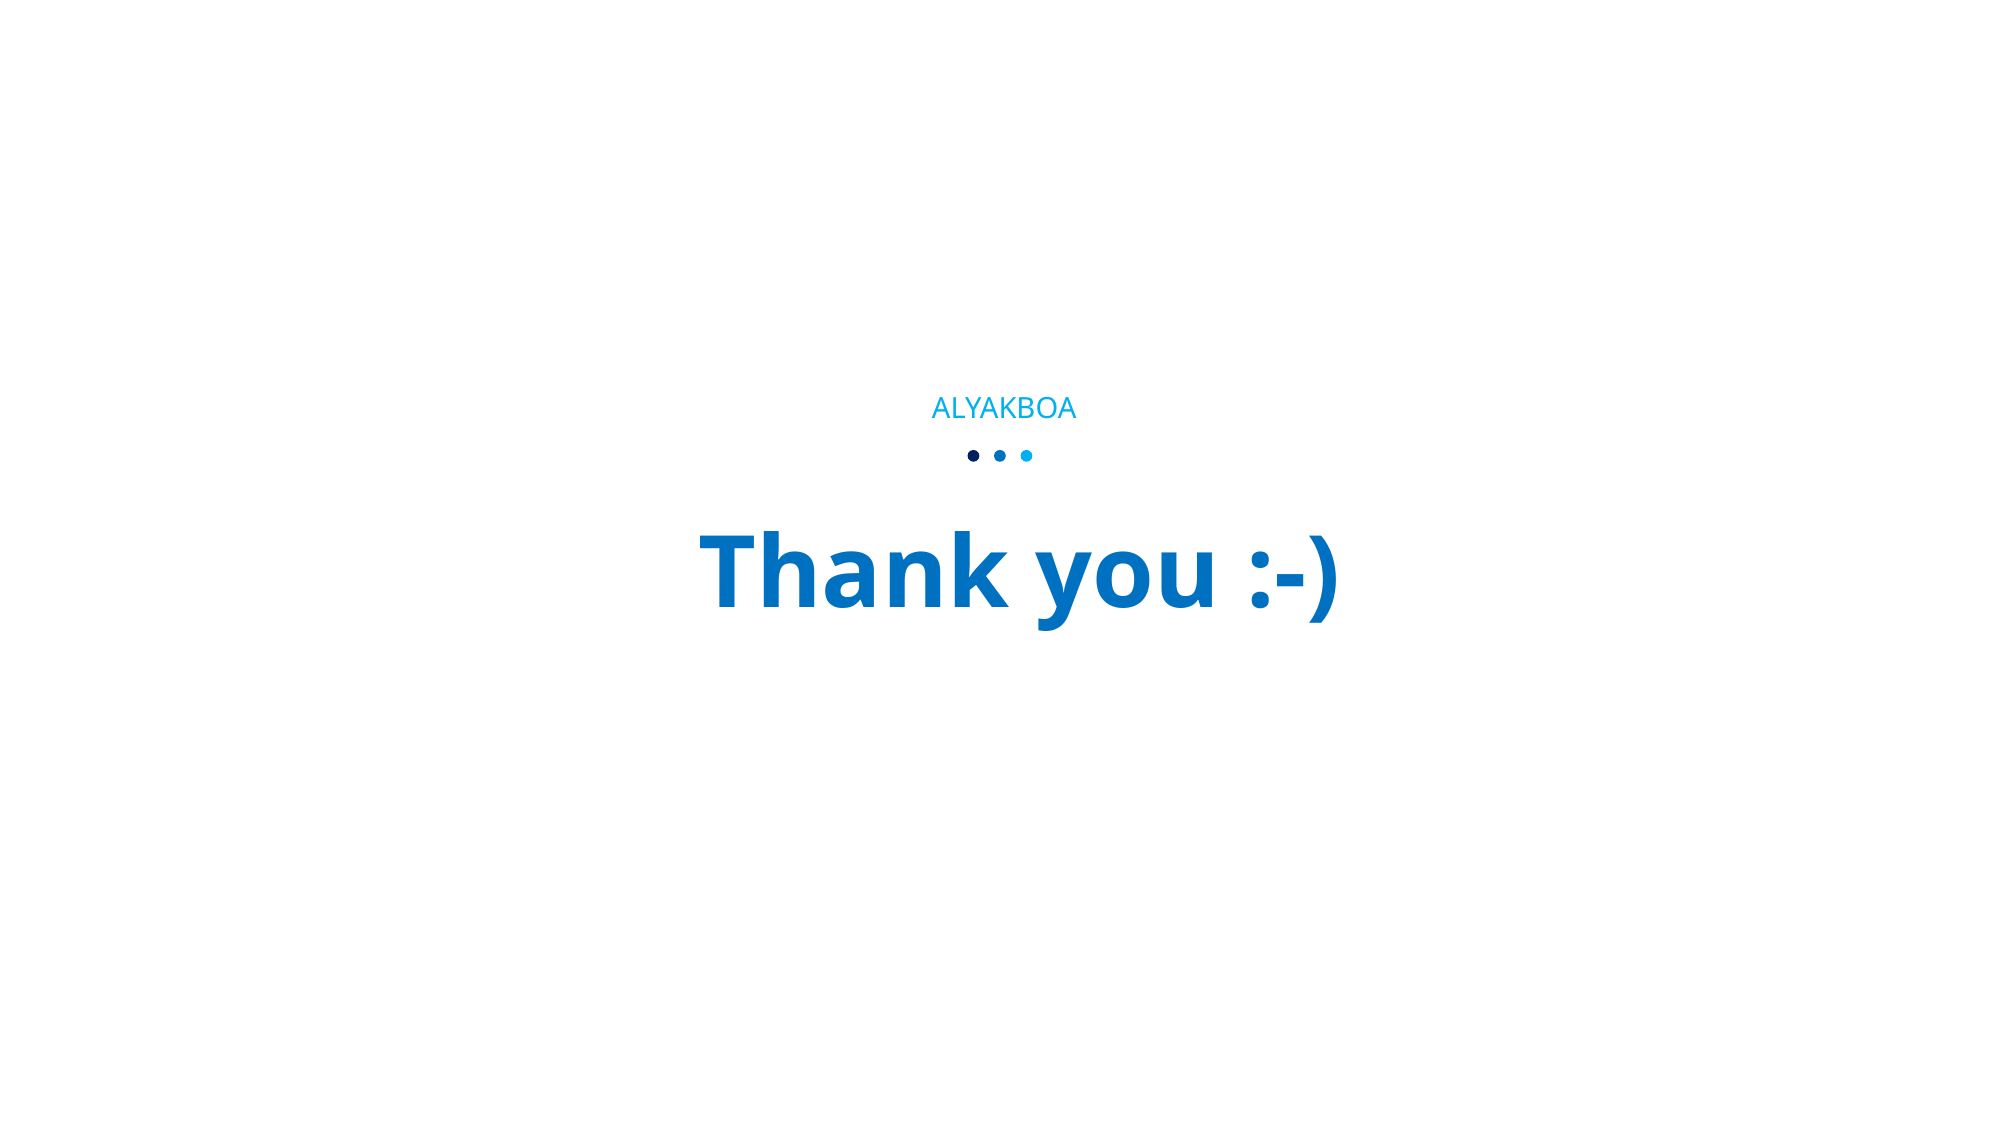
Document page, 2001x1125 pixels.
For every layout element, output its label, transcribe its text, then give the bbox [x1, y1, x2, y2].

text_box Thank you :-) [683, 463, 1357, 635]
text_box ALYAKBOA [909, 381, 1092, 432]
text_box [967, 449, 1033, 462]
